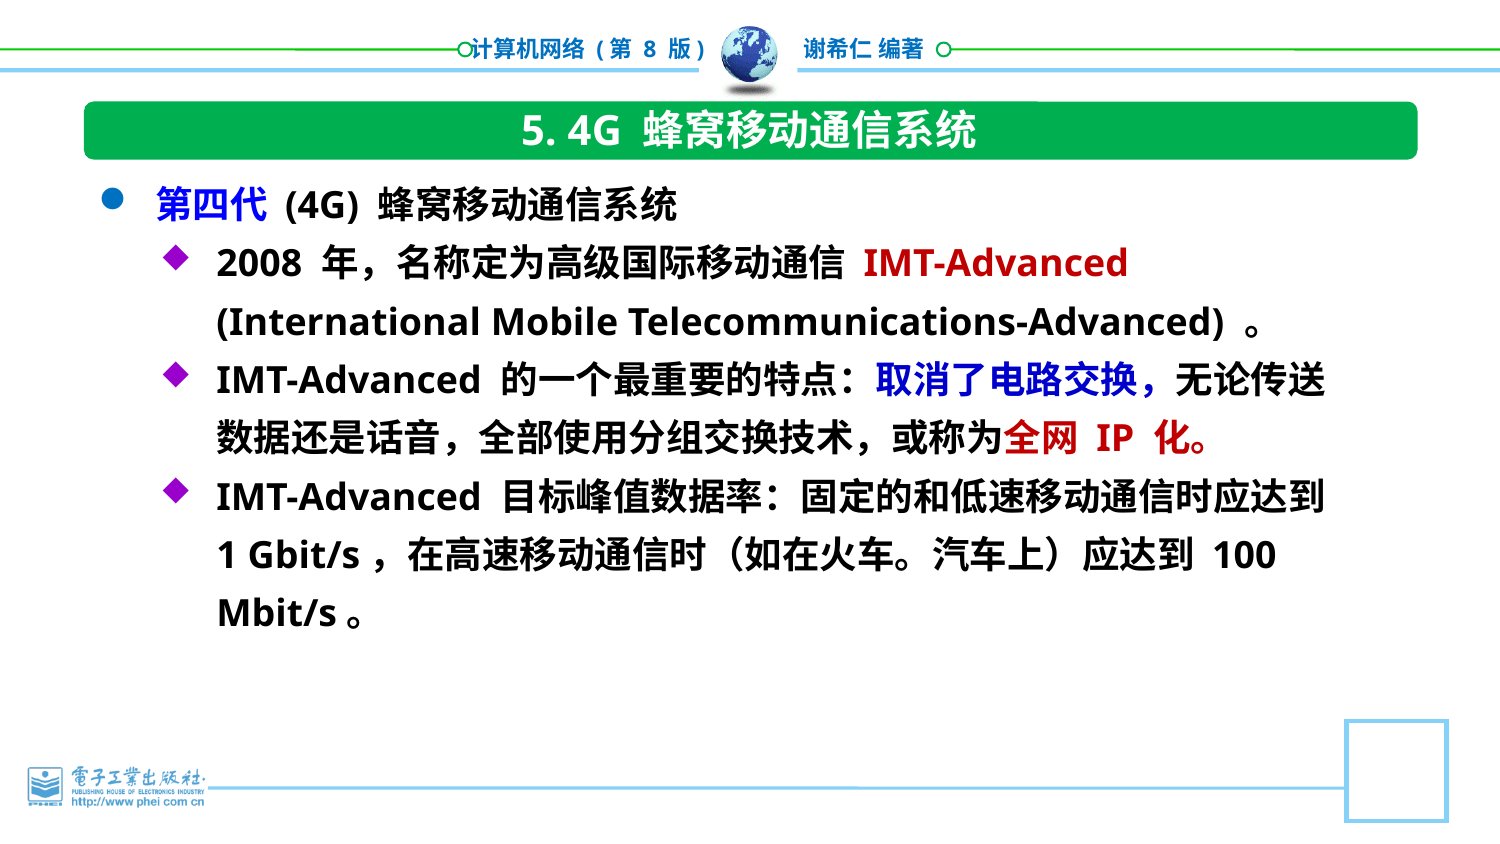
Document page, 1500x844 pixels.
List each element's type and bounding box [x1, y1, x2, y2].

picture [719, 24, 779, 96]
picture [23, 764, 208, 809]
text_box [83, 96, 1418, 642]
